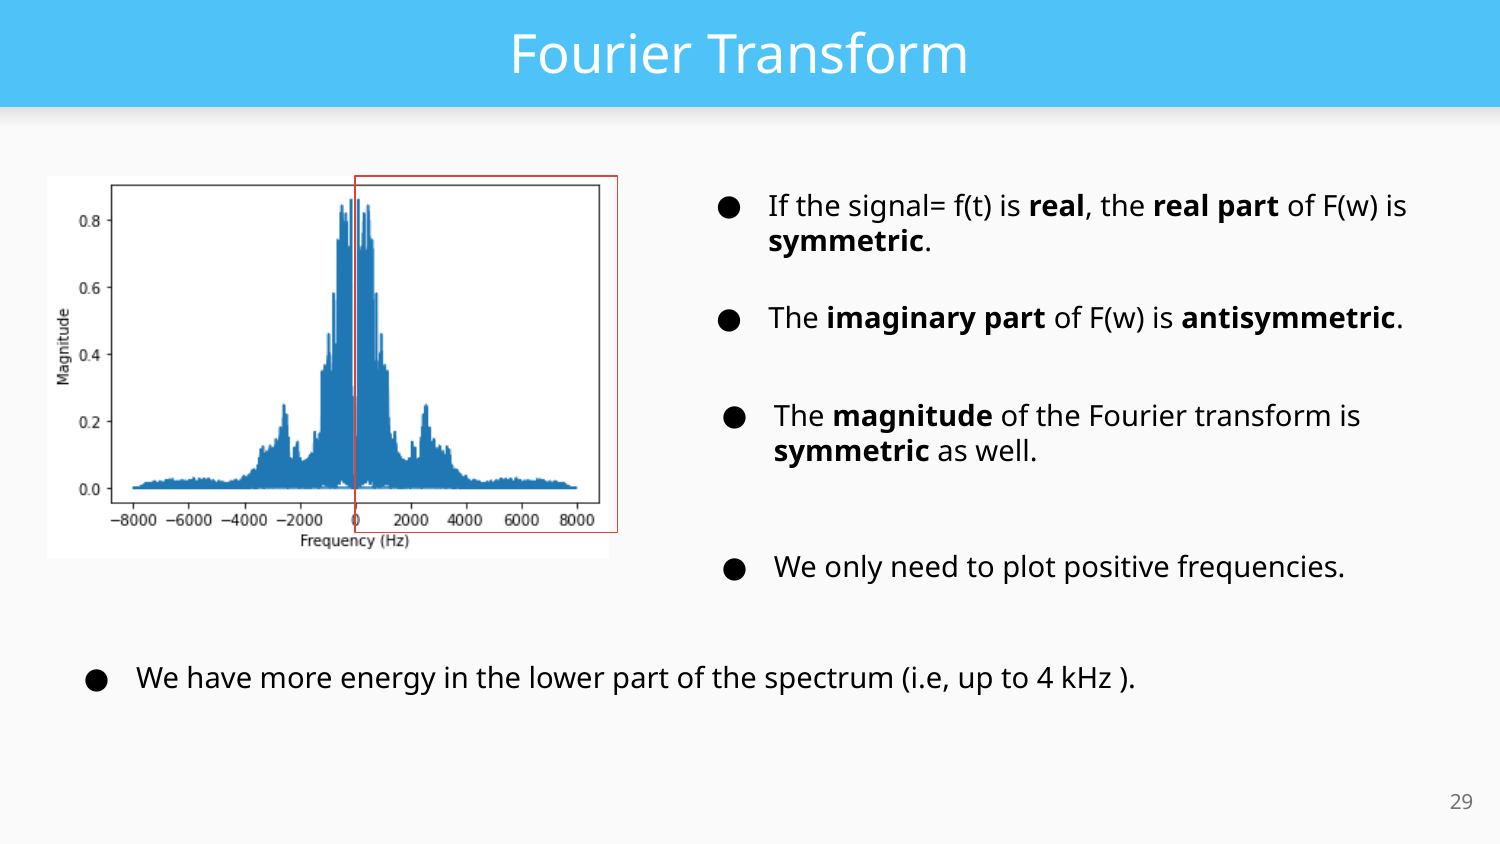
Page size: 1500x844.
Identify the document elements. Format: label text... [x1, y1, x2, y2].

text_box The imaginary part of F(w) is antisymmetric. [678, 284, 1426, 350]
text_box [612, 176, 618, 533]
slide_number ‹#› [1398, 770, 1489, 835]
text_box The magnitude of the Fourier transform is symmetric as well. [683, 382, 1432, 482]
picture [46, 175, 610, 558]
text_box We only need to plot positive frequencies. [683, 533, 1432, 599]
text_box We have more energy in the lower part of the spectrum (i.e, up to 4 kHz ). [46, 644, 1278, 710]
text_box If the signal= f(t) is real, the real part of F(w) is symmetric. [678, 172, 1426, 273]
title Fourier Transform [16, 2, 1464, 102]
